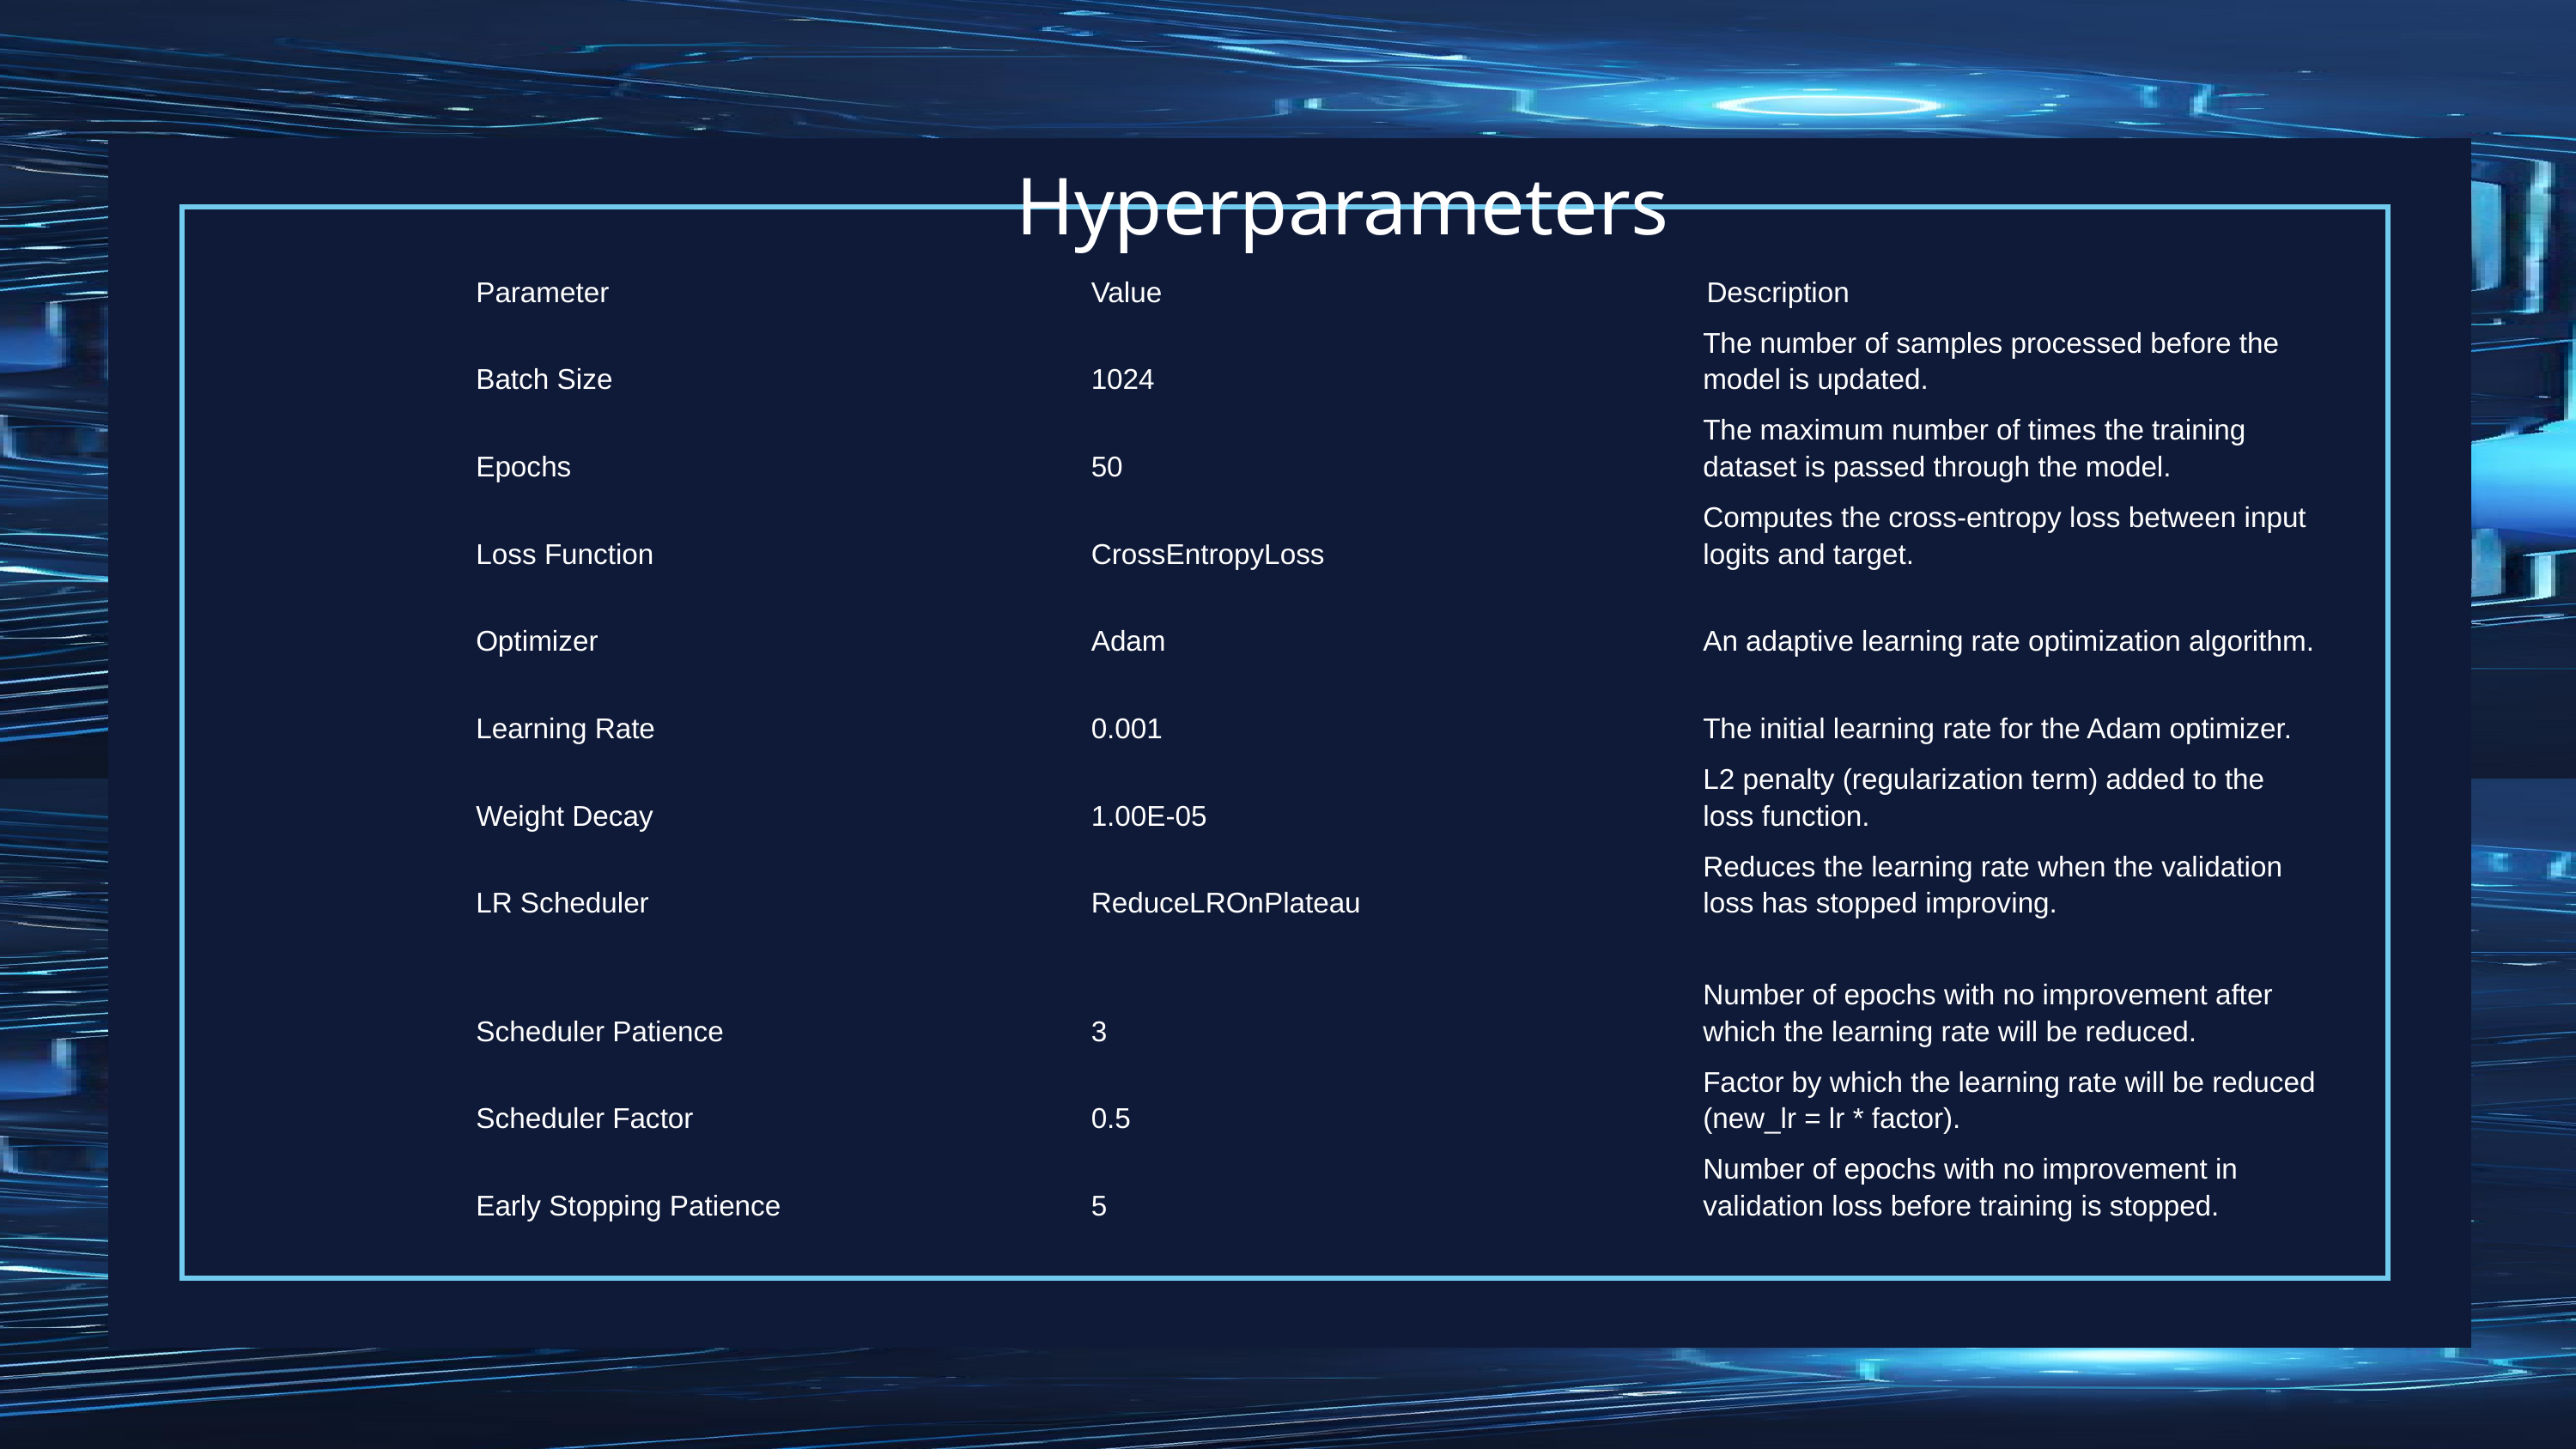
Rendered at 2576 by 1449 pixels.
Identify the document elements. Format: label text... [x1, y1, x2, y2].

table_cell Factor by which the learning rate will be reduced (new_lr = lr * factor). [1703, 1050, 2318, 1137]
table_cell 0.001 [1088, 660, 1703, 747]
table_cell Reduces the learning rate when the validation loss has stopped improving. [1703, 834, 2318, 922]
table_cell Scheduler Patience [472, 922, 1088, 1050]
table_cell 1024 [1088, 311, 1703, 398]
table_cell Computes the cross-entropy loss between input logits and target. [1703, 485, 2318, 573]
table_cell The number of samples processed before the model is updated. [1703, 311, 2318, 398]
table_cell ReduceLROnPlateau [1088, 834, 1703, 922]
table_cell Batch Size [472, 311, 1088, 398]
table_cell LR Scheduler [472, 834, 1088, 922]
table_cell 5 [1088, 1137, 1703, 1224]
table_header Value [1088, 264, 1703, 311]
title Hyperparameters [497, 100, 2188, 264]
table_cell 50 [1088, 398, 1703, 485]
table_cell Learning Rate [472, 660, 1088, 747]
table_cell Optimizer [472, 573, 1088, 660]
table_cell The initial learning rate for the Adam optimizer. [1703, 660, 2318, 747]
table_cell CrossEntropyLoss [1088, 485, 1703, 573]
table_cell Early Stopping Patience [472, 1137, 1088, 1224]
table_cell Number of epochs with no improvement after which the learning rate will be reduced. [1703, 922, 2318, 1050]
table_cell Weight Decay [472, 747, 1088, 834]
table_cell 1.00E-05 [1088, 747, 1703, 834]
table_cell 0.5 [1088, 1050, 1703, 1137]
table_cell Epochs [472, 398, 1088, 485]
table_header Description [1703, 264, 2318, 311]
table_cell Adam [1088, 573, 1703, 660]
table_cell L2 penalty (regularization term) added to the loss function. [1703, 747, 2318, 834]
table_cell Loss Function [472, 485, 1088, 573]
table_header Parameter [472, 264, 1088, 311]
table_cell An adaptive learning rate optimization algorithm. [1703, 573, 2318, 660]
table_cell Scheduler Factor [472, 1050, 1088, 1137]
table_cell The maximum number of times the training dataset is passed through the model. [1703, 398, 2318, 485]
table_cell Number of epochs with no improvement in validation loss before training is stopped. [1703, 1137, 2318, 1224]
picture [0, 0, 2576, 1449]
table_cell 3 [1088, 922, 1703, 1050]
